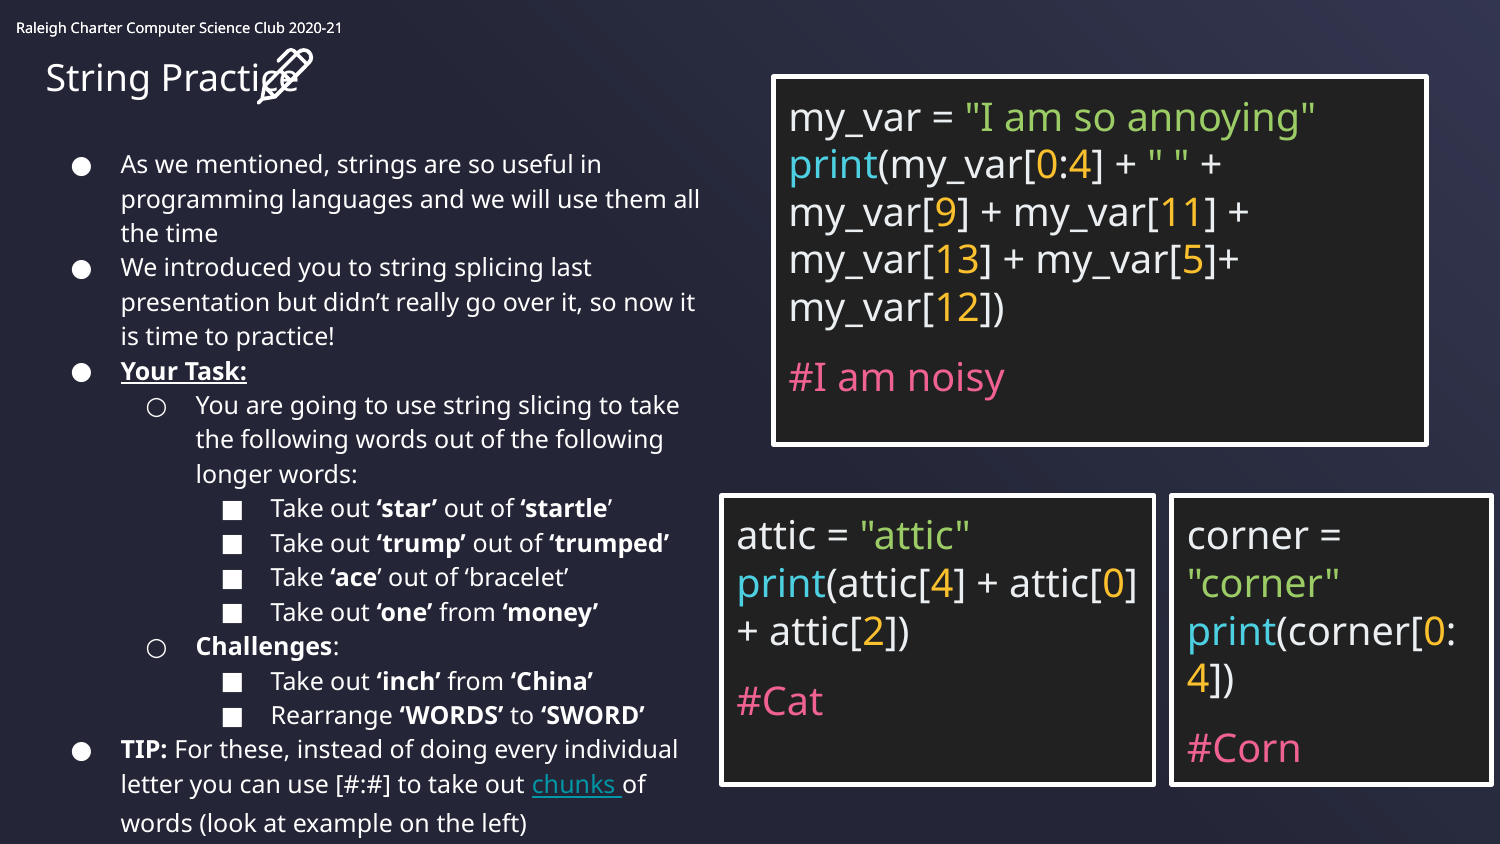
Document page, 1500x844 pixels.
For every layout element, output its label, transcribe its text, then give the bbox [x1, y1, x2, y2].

text_box my_var = "I am so annoying" print(my_var[0:4] + " " + my_var[9] + my_var[11] + my_var[13] + my_var[5]+ my_var[12]) #I am noisy [773, 76, 1427, 445]
text_box String Practice [30, 23, 1445, 130]
text_box corner = "corner" print(corner[0:4]) #Corn [1171, 495, 1492, 785]
text_box attic = "attic" print(attic[4] + attic[0] + attic[2]) #Cat [721, 495, 1154, 785]
text_box [257, 47, 314, 105]
text_box As we mentioned, strings are so useful in programming languages and we will use them all the time We introduced you to string splicing last presentation but didn’t really go over it, so now it is time to practice! Your Task: You are going to use string slicing to take the following words out of the following longer words: Take out ‘star’ out of ‘startle’ Take out ‘trump’ out of ‘trumped’ Take ‘ace’ out of ‘bracelet’ Take out ‘one’ from ‘money’ Challenges: Take out ‘inch’ from ‘China’ Rearrange ‘WORDS’ to ‘SWORD’ TIP: For these, instead of doing every individual letter you can use [#:#] to take out chunks of words (look at example on the left) [30, 129, 722, 831]
